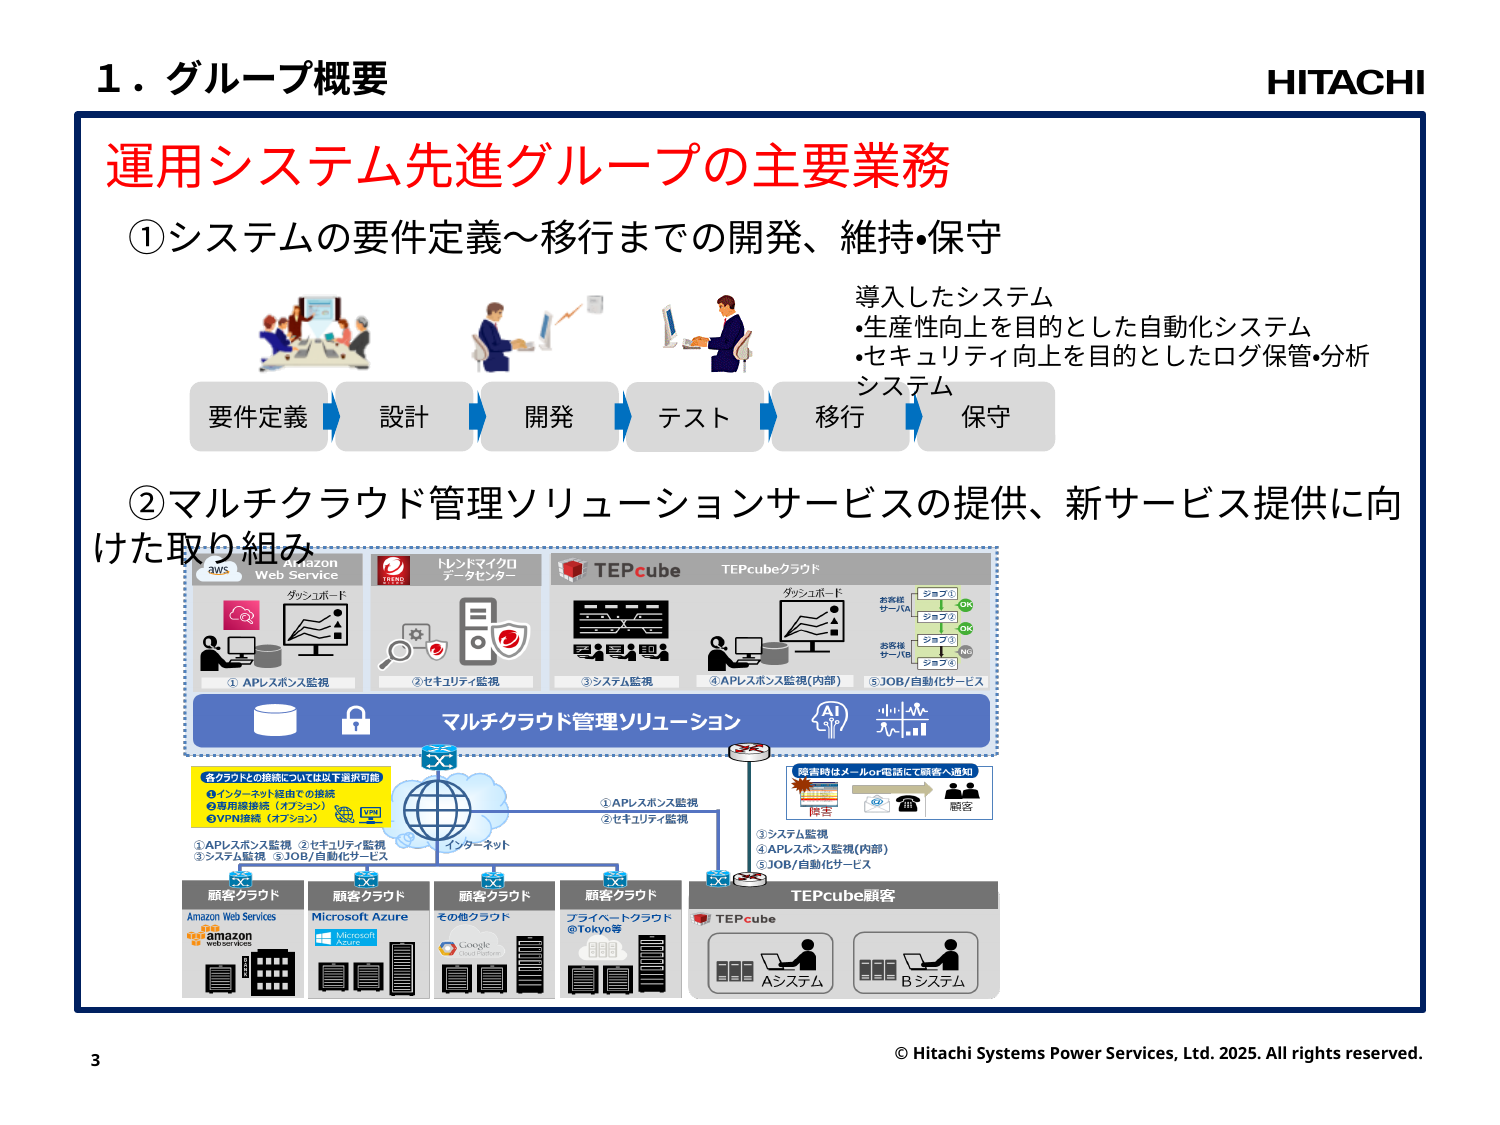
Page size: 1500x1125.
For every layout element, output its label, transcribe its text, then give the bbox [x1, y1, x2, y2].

text_box [77, 114, 1424, 206]
picture [182, 546, 1000, 999]
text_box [189, 381, 1056, 453]
text_box ②マルチクラウド管理ソリューションサービスの提供、新サービス提供に向けた取り組み [76, 472, 1424, 578]
text_box 導入したシステム ・生産性向上を目的とした自動化システム ・セキュリティ向上を目的としたログ保管・分析システム [840, 273, 1408, 409]
picture [1262, 63, 1430, 101]
list １．グループ概要 [76, 42, 667, 104]
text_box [246, 261, 758, 381]
text_box [77, 578, 1424, 1011]
text_box ①システムの要件定義～移行までの開発、維持・保守 [76, 206, 1424, 267]
slide_number 3 [76, 1042, 133, 1066]
text_box [77, 267, 1424, 472]
text_box 運用システム先進グループの主要業務 [90, 126, 1409, 202]
